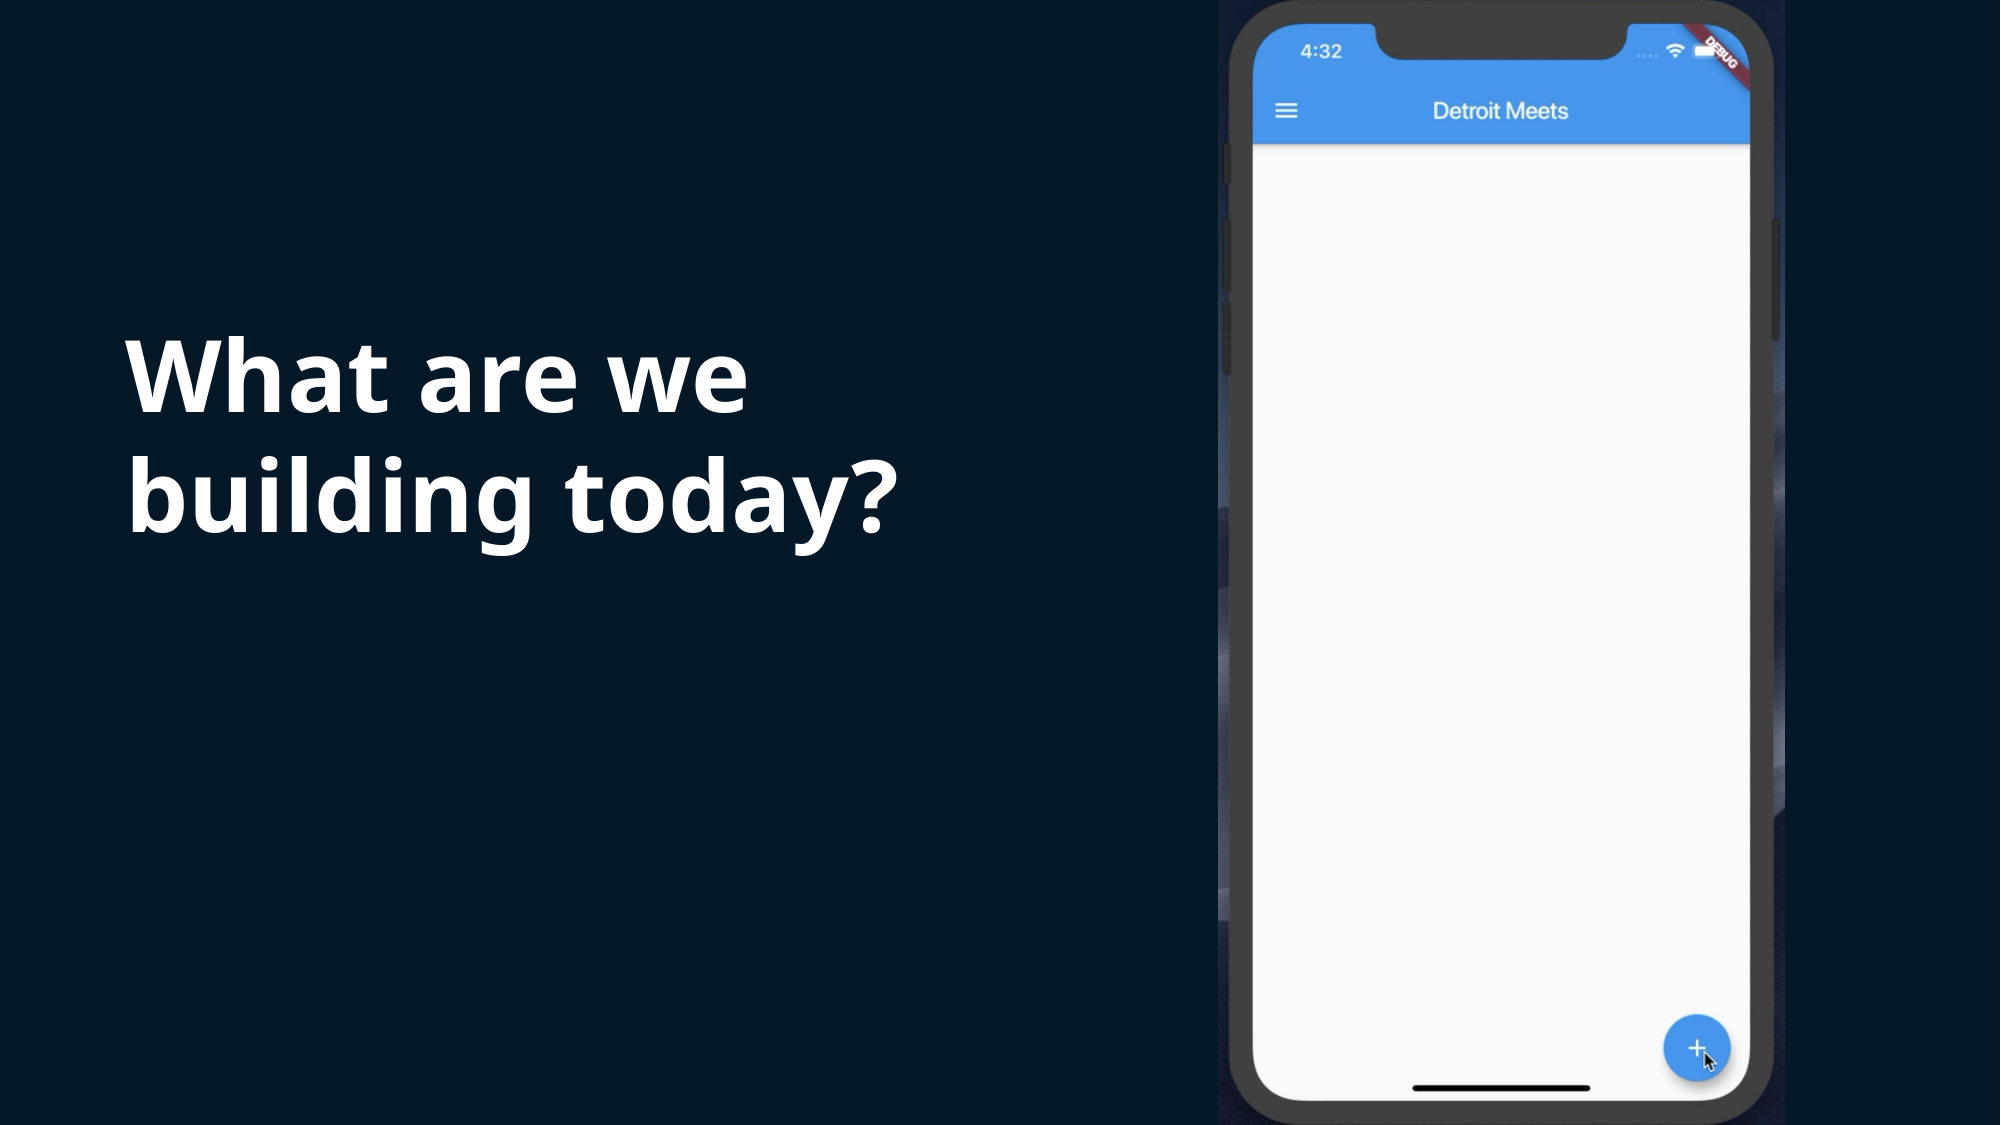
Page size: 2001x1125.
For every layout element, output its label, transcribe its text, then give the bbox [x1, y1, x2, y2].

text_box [1218, 0, 1786, 1125]
text_box What are we building today? [110, 304, 1080, 560]
